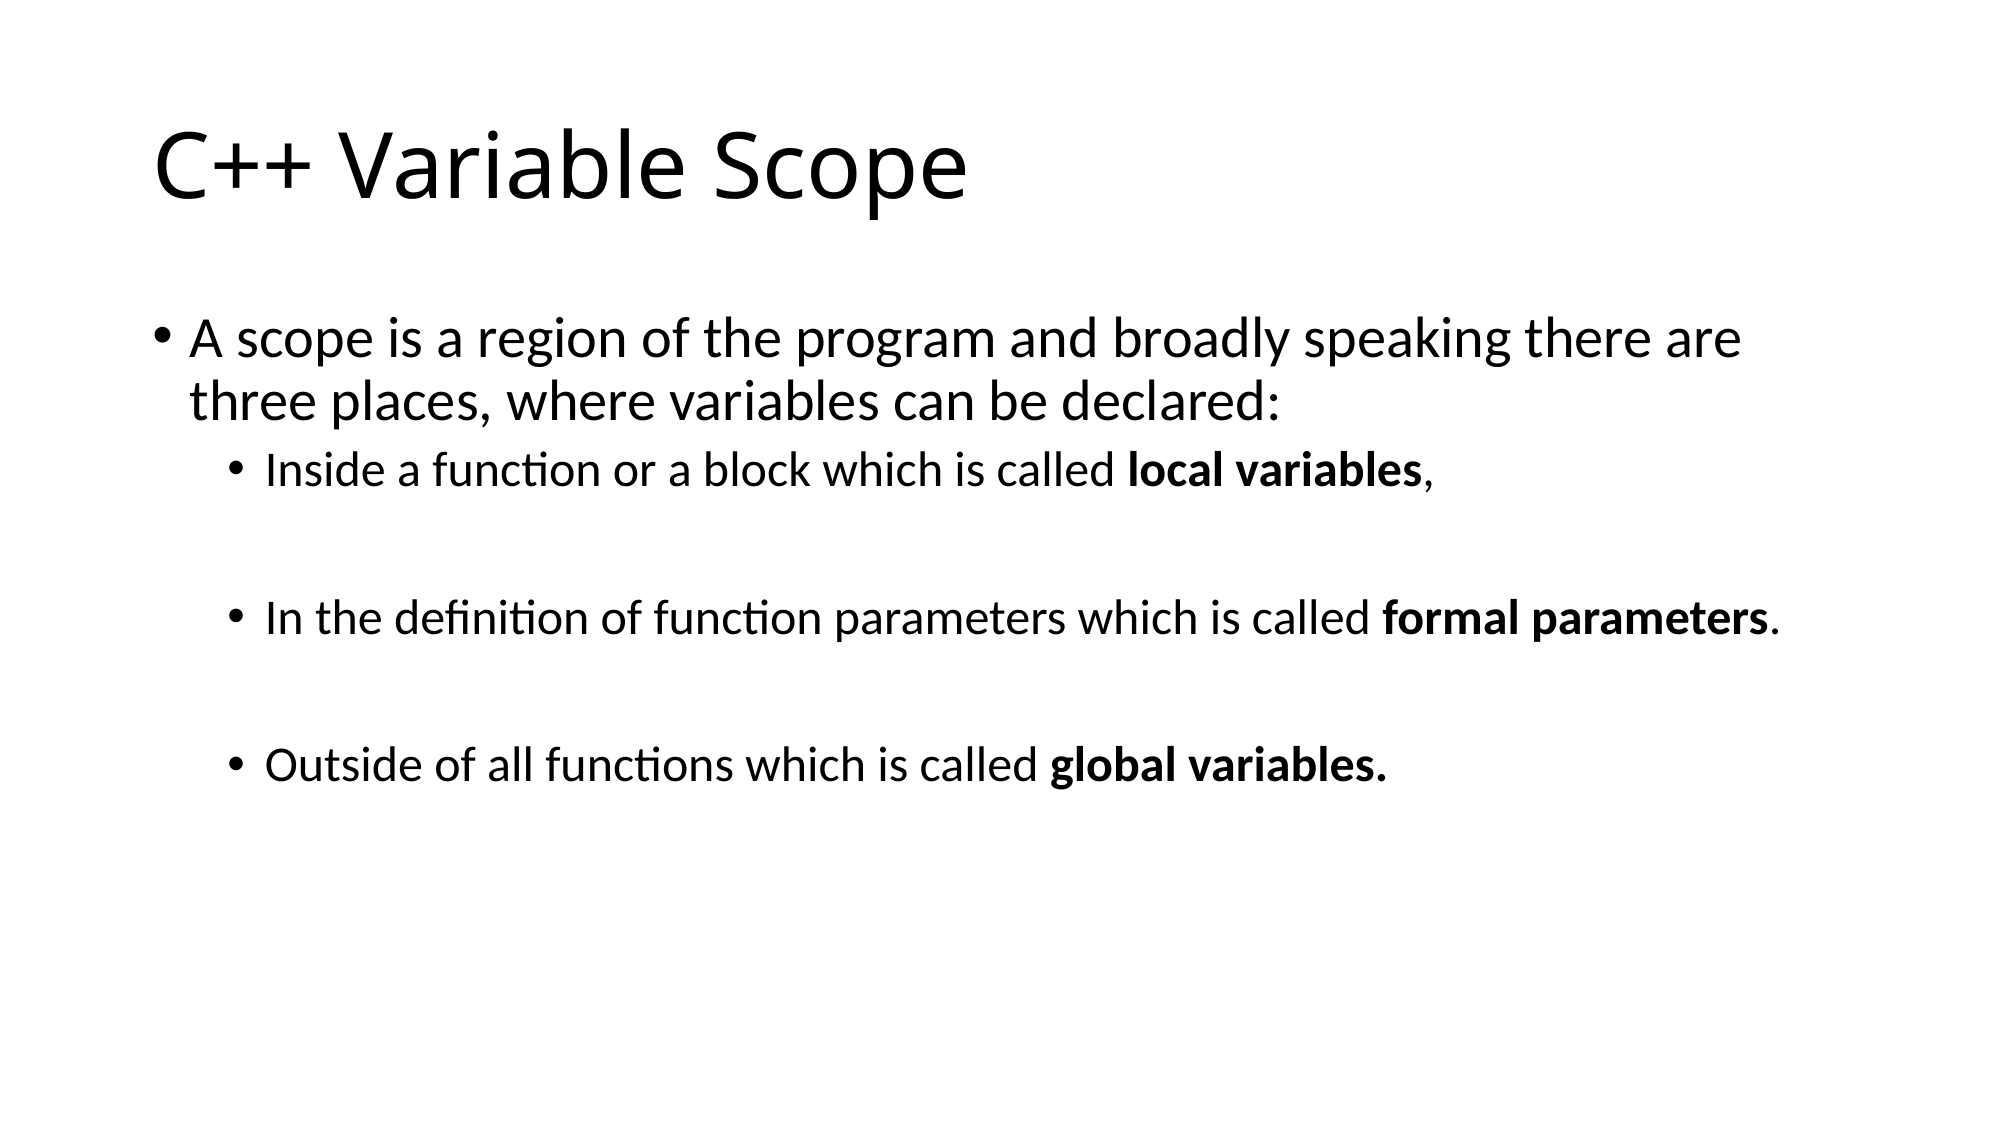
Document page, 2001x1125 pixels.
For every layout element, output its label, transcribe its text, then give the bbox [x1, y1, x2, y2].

list A scope is a region of the program and broadly speaking there are three places, where variables can be declared: Inside a function or a block which is called local variables, In the definition of function parameters which is called formal parameters. Outside of all functions which is called global variables. [137, 299, 1863, 1014]
title C++ Variable Scope [137, 59, 1863, 278]
